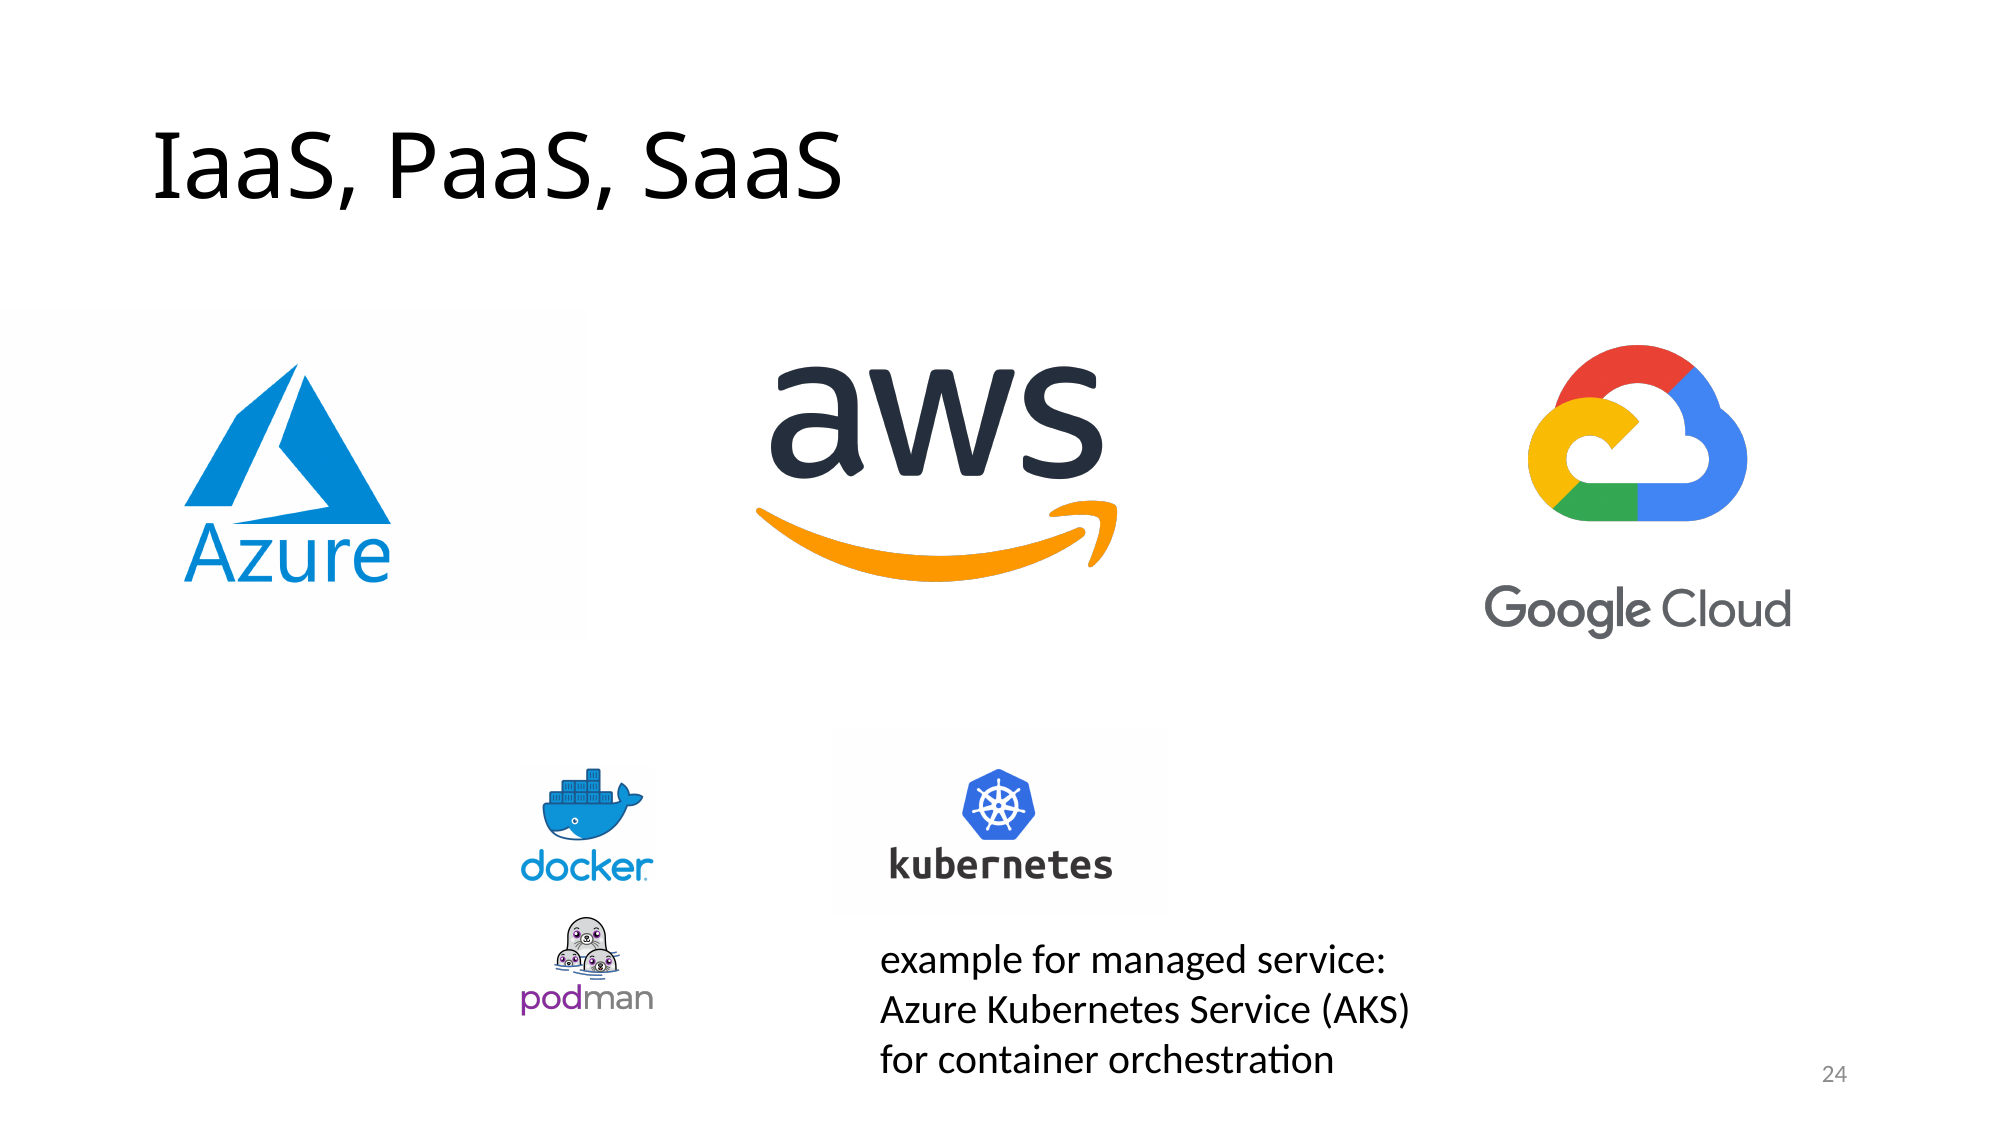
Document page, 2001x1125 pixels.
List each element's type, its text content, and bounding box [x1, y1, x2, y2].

picture [0, 308, 588, 639]
picture [1434, 270, 1841, 677]
picture [520, 766, 655, 882]
text_box example for managed service: Azure Kubernetes Service (AKS) for container orchestration [865, 924, 1468, 1090]
title IaaS, PaaS, SaaS [137, 59, 1863, 278]
picture [832, 727, 1169, 917]
slide_number 24 [1412, 1042, 1863, 1103]
picture [754, 364, 1119, 583]
picture [513, 903, 661, 1024]
